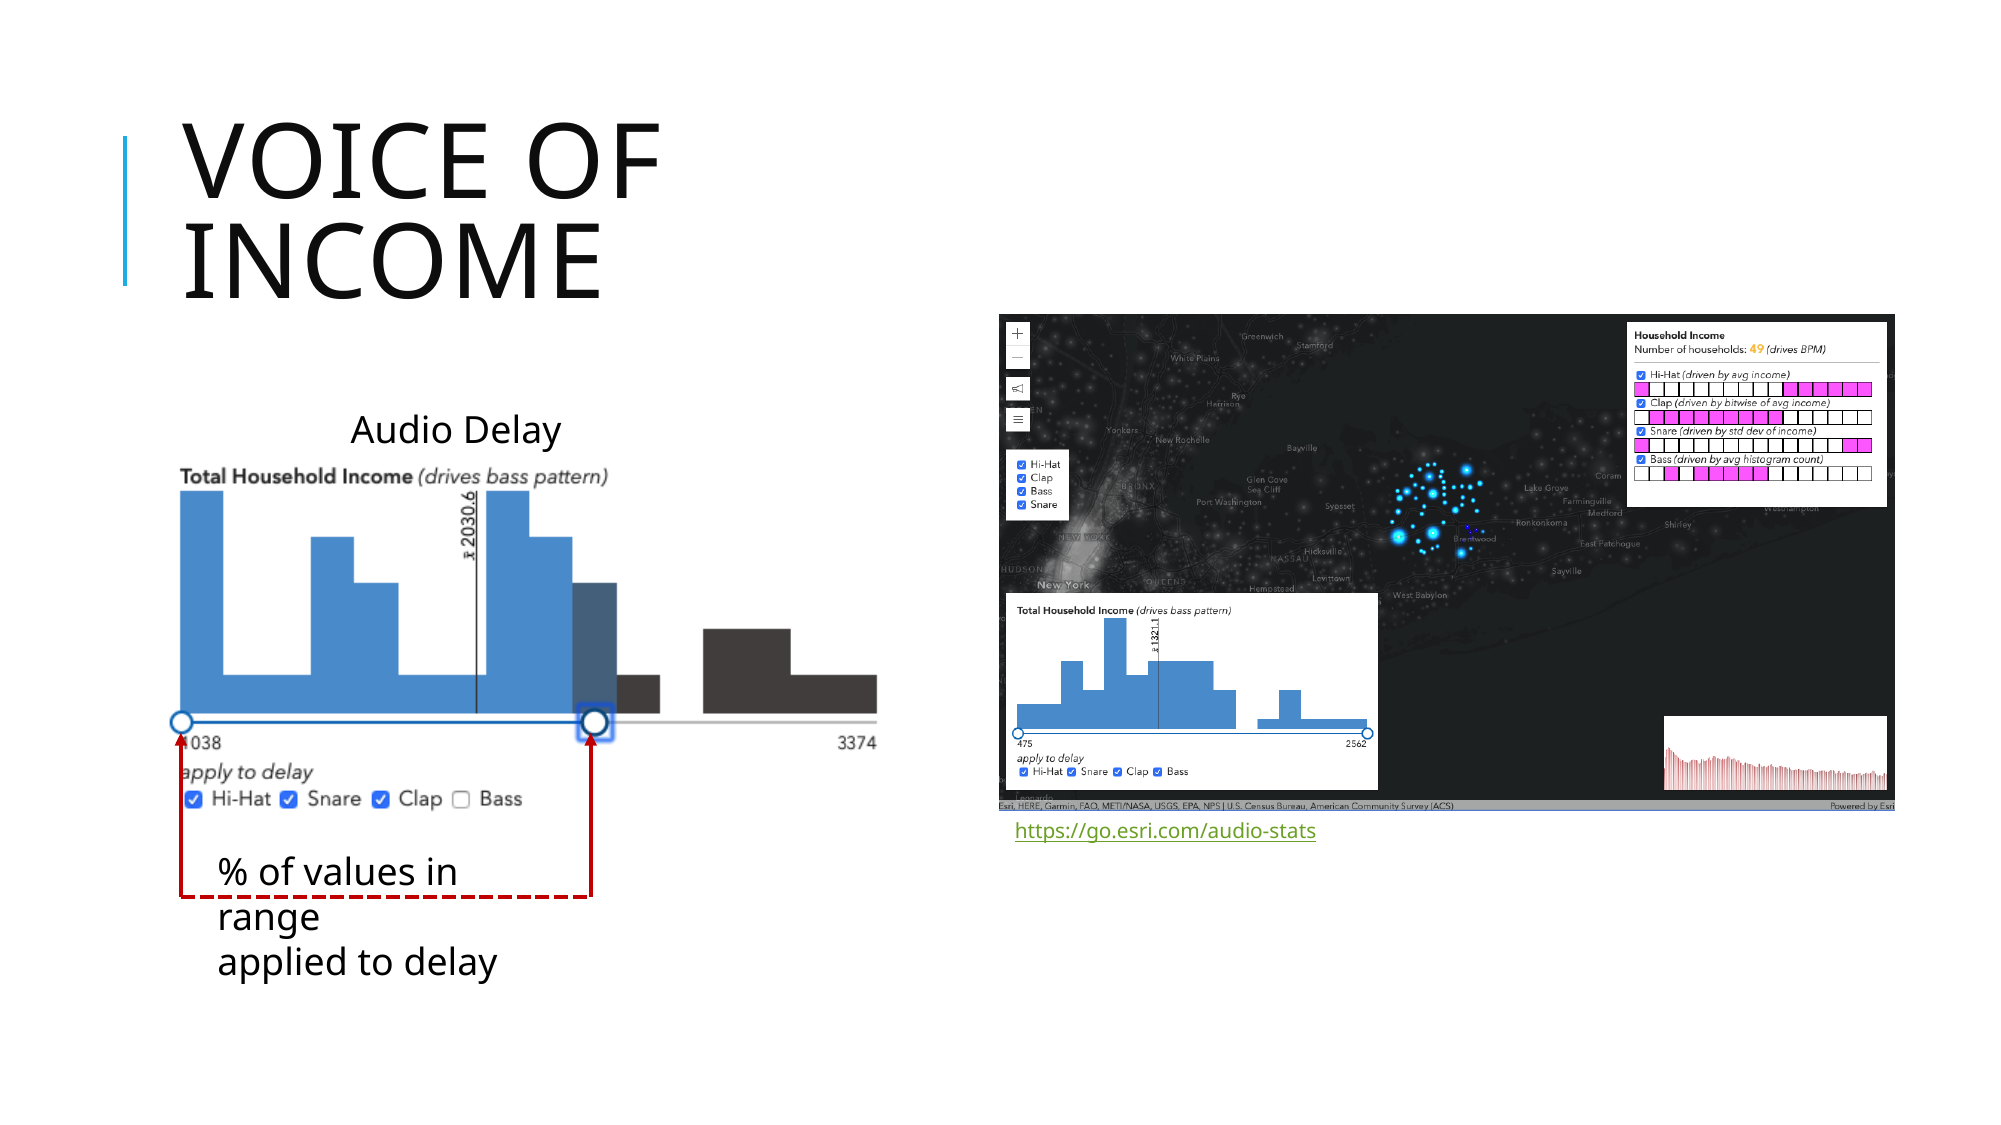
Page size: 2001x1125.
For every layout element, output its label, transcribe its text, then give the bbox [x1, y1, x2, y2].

text_box https://go.esri.com/audio-stats [999, 818, 1895, 854]
text_box % of values in range applied to delay [202, 840, 576, 892]
picture [166, 453, 895, 832]
title Voice of income [168, 96, 895, 342]
text_box Audio Delay [335, 398, 627, 449]
text_box % of values in range applied to delay [202, 905, 576, 991]
picture [999, 313, 1896, 812]
